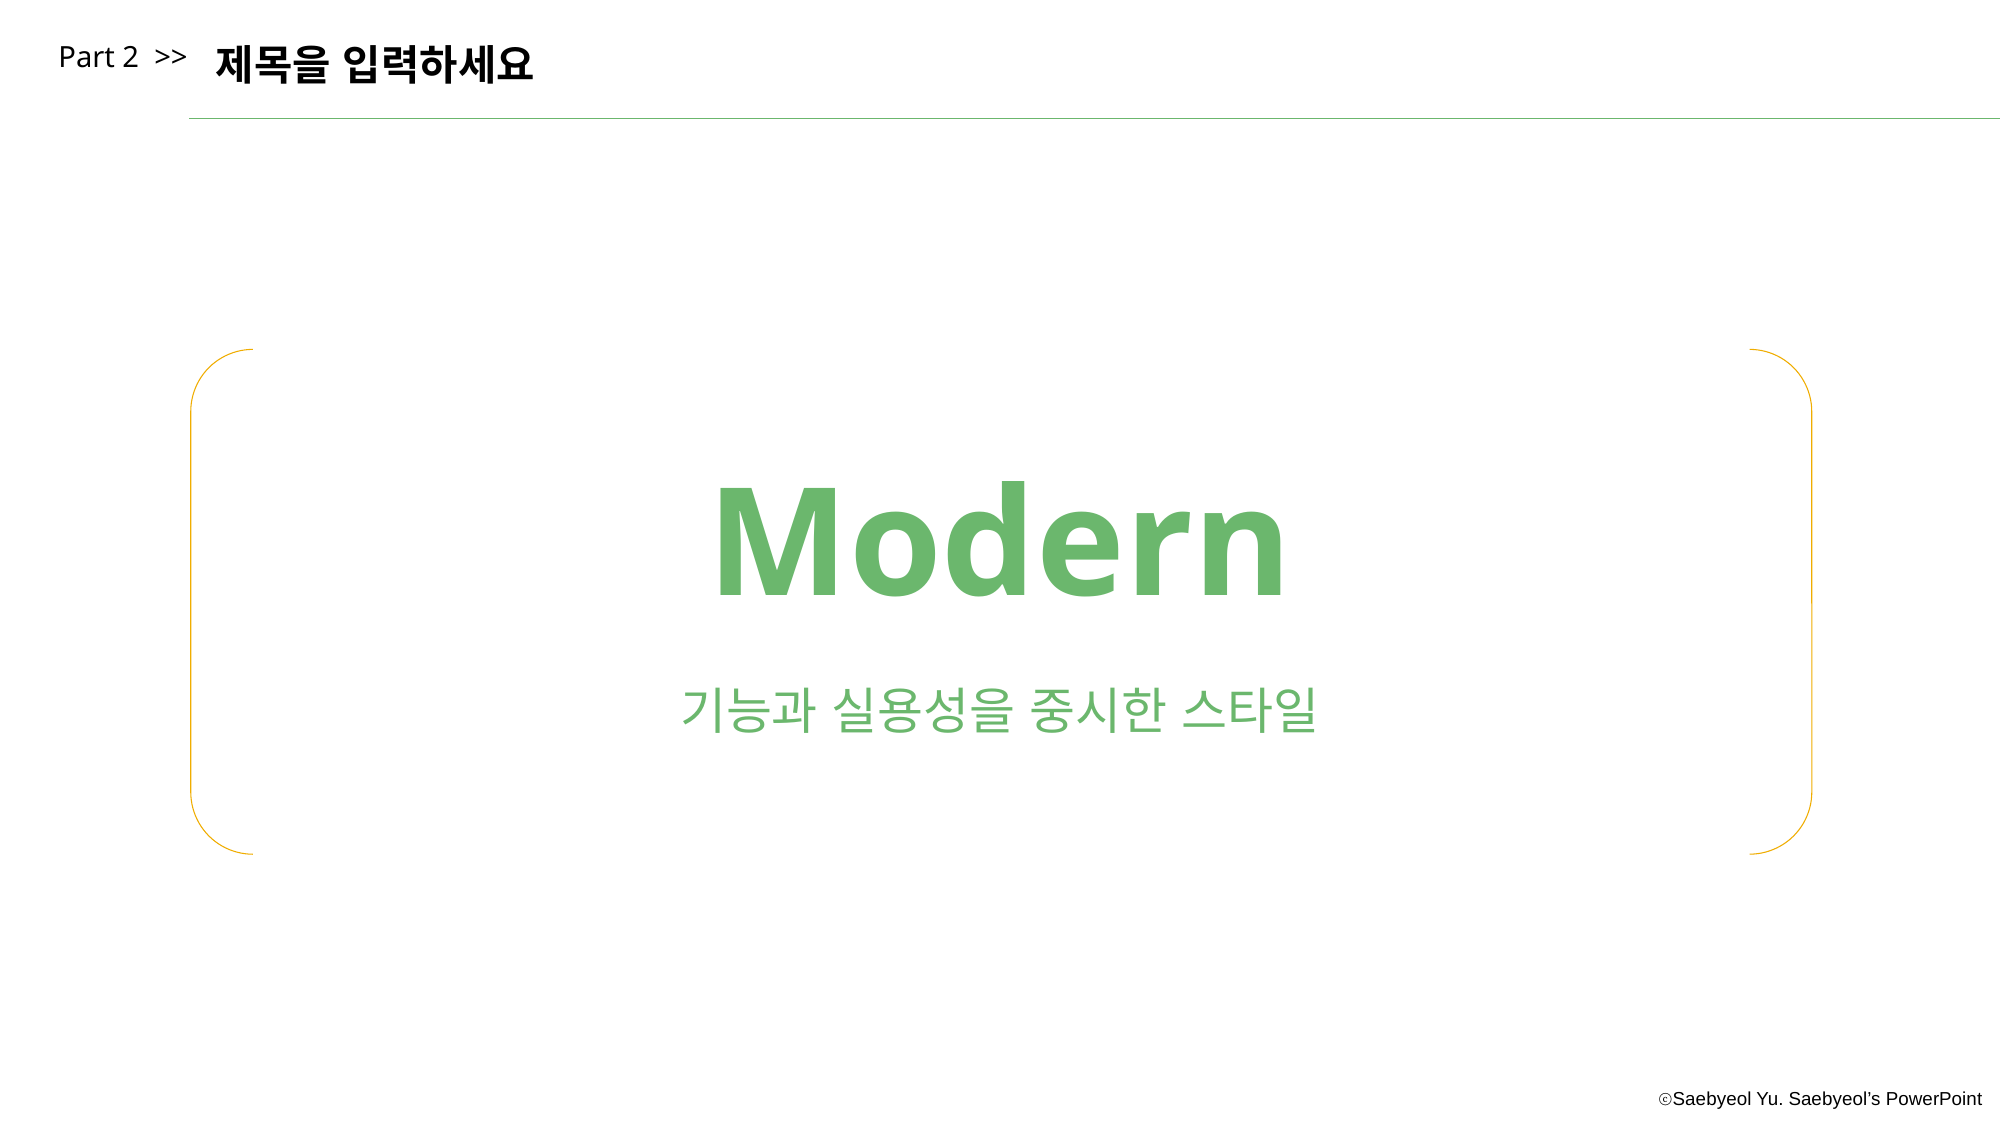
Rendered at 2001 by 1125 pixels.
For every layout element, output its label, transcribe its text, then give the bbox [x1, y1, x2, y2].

text_box 제목을 입력하세요 [200, 31, 551, 97]
text_box Part 2 >> [43, 30, 203, 81]
text_box [190, 348, 1813, 855]
